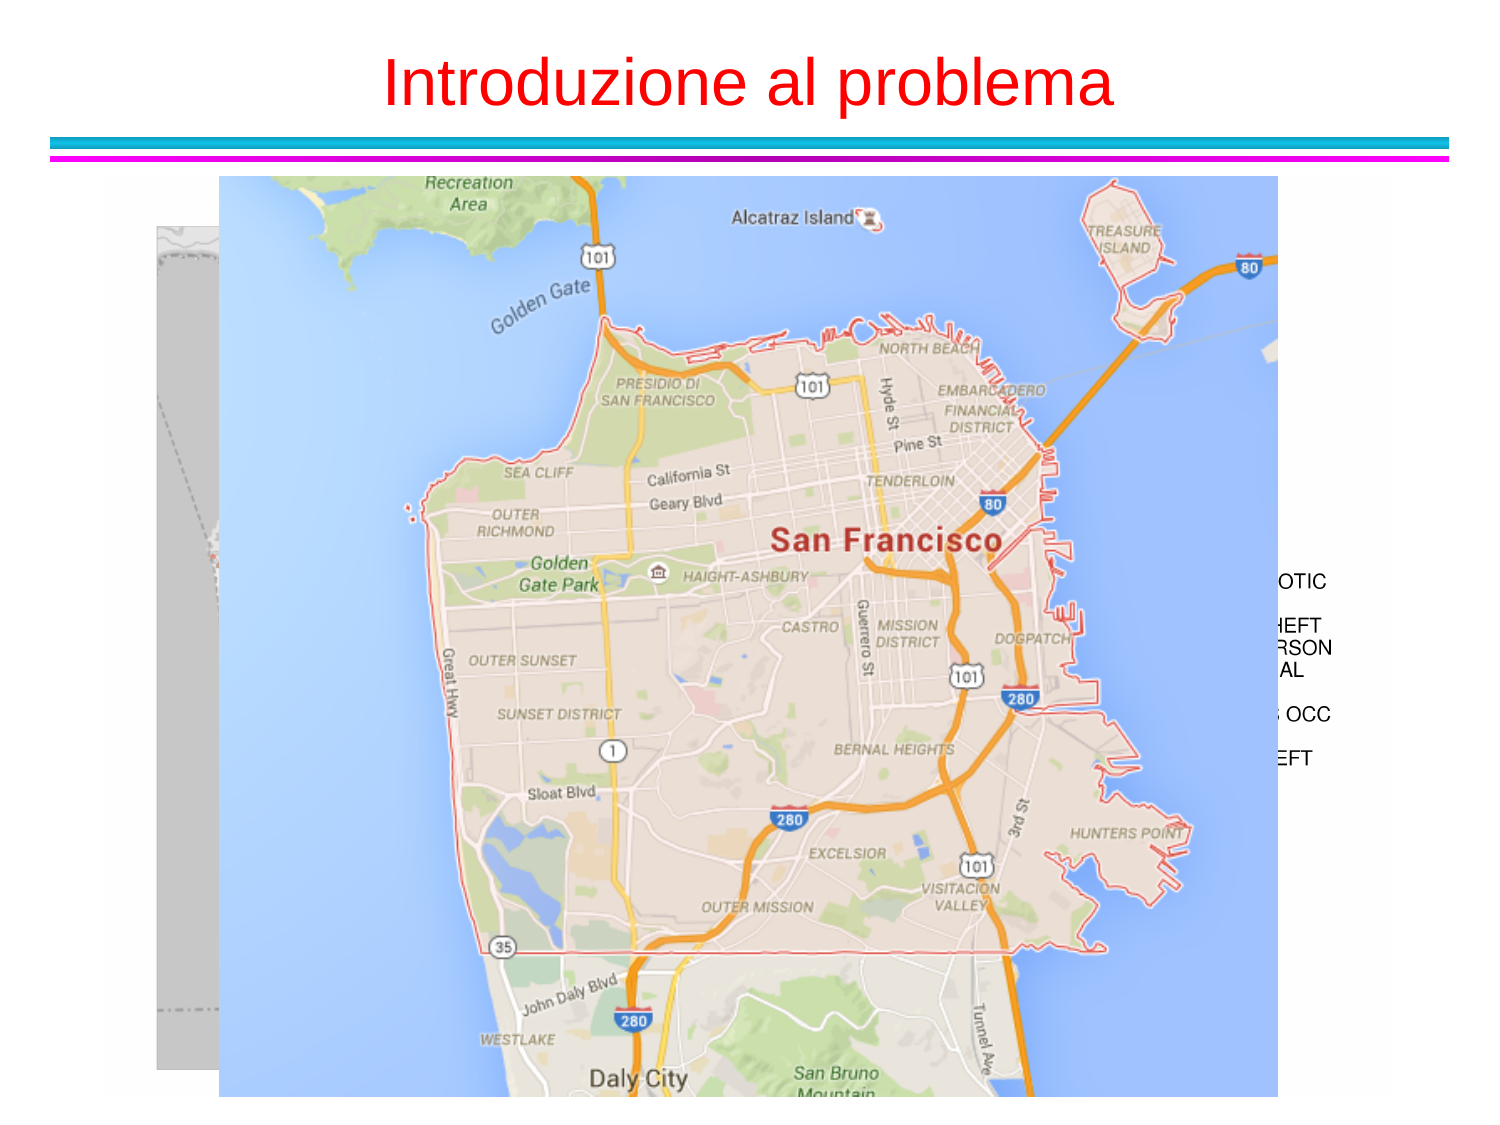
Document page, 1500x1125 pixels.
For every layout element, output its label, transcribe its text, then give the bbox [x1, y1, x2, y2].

text_box Introduzione al problema [48, 31, 1450, 127]
picture [104, 176, 1393, 1097]
